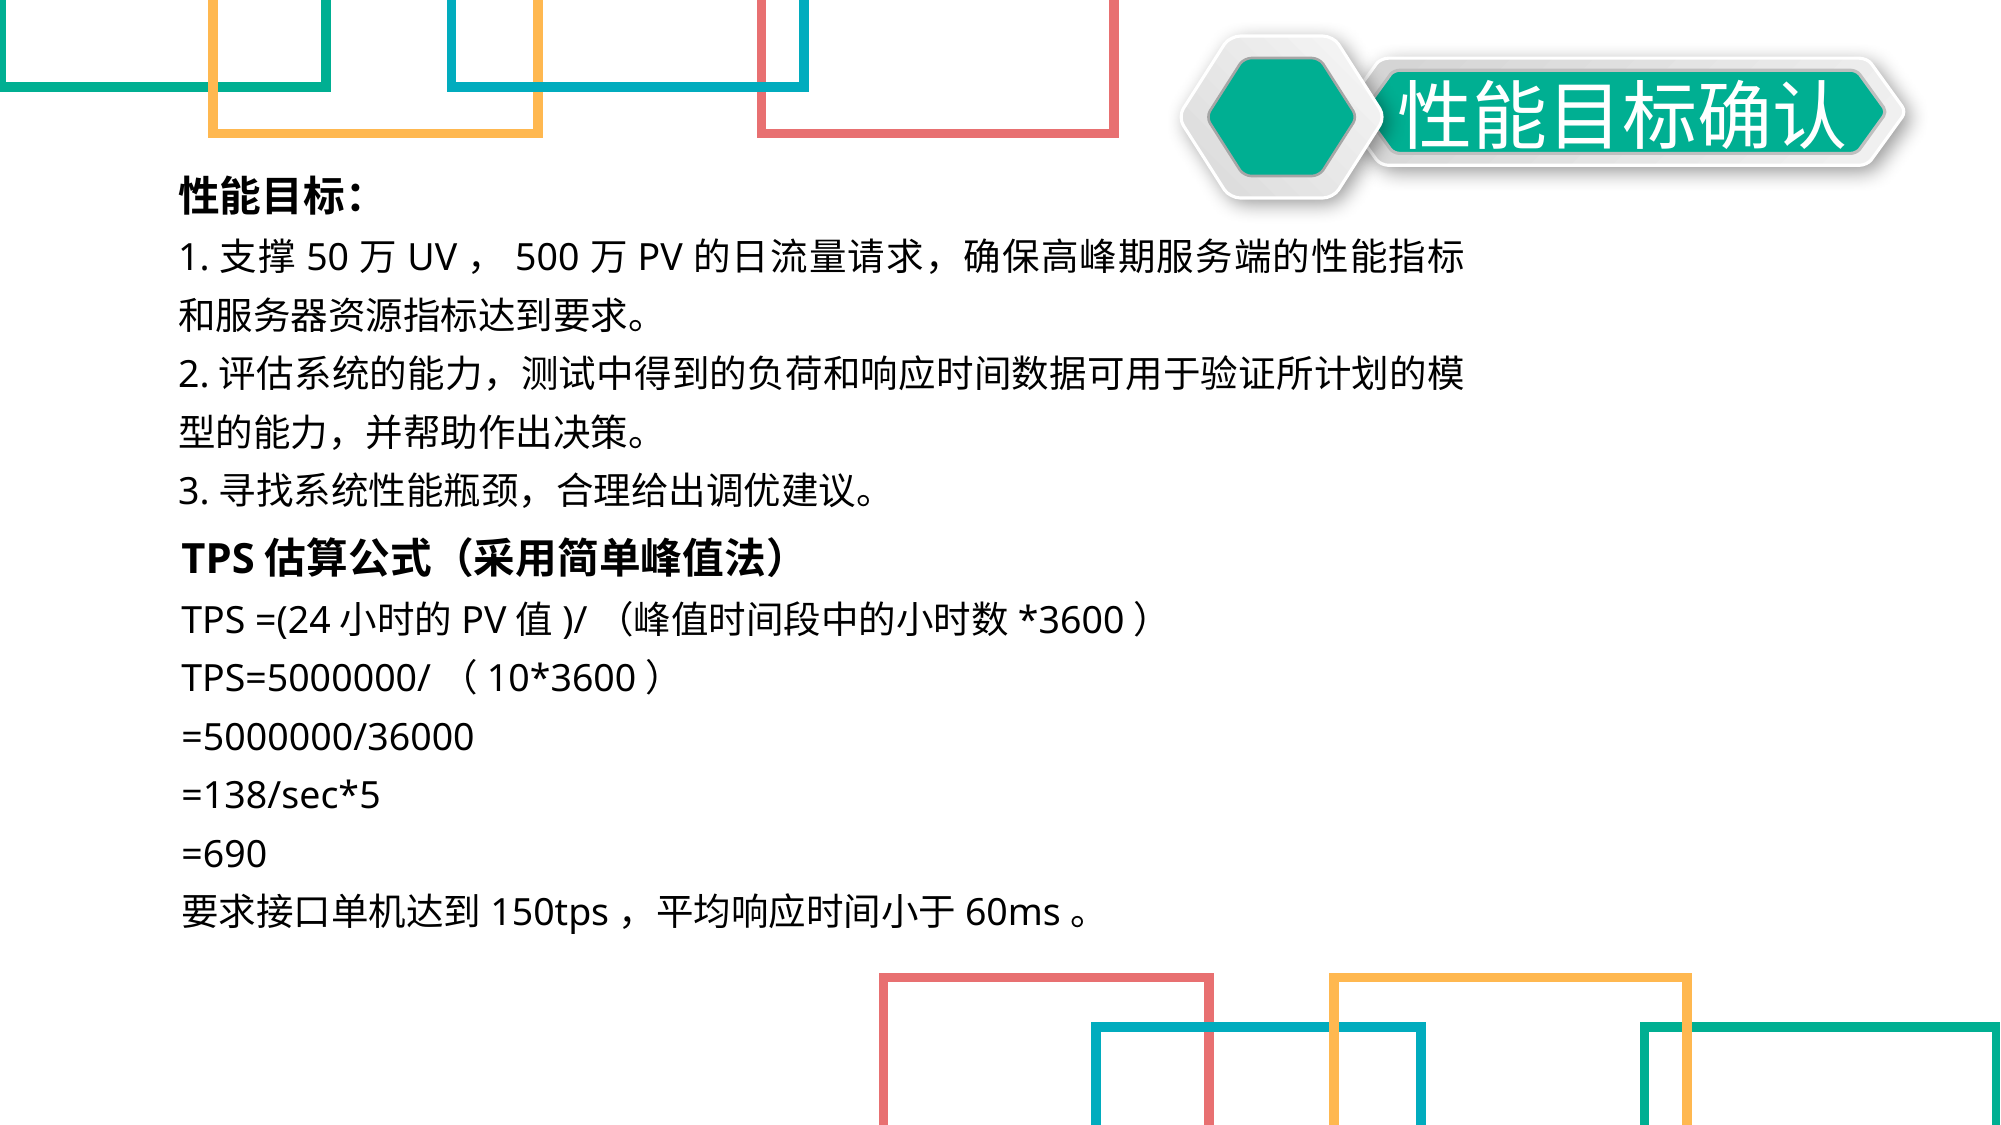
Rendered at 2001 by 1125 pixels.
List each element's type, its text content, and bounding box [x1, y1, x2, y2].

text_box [1291, 569, 1589, 1125]
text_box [1180, 35, 1383, 198]
text_box 性能目标： 1.支撑50万UV，500万PV的日流量请求，确保高峰期服务端的性能指标和服务器资源指标达到要求。 2.评估系统的能力，测试中得到的负荷和响应时间数据可用于验证所计划的模型的能力，并帮助作出决策。 3.寻找系统性能瓶颈，合理给出调优建议。 [697, 147, 1481, 520]
text_box 性能目标： 1.支撑50万UV，500万PV的日流量请求，确保高峰期服务端的性能指标和服务器资源指标达到要求。 2.评估系统的能力，测试中得到的负荷和响应时间数据可用于验证所计划的模型的能力，并帮助作出决策。 3.寻找系统性能瓶颈，合理给出调优建议。 [163, 147, 418, 520]
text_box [1383, 58, 1904, 166]
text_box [418, 0, 697, 552]
text_box TPS估算公式（采用简单峰值法） TPS =(24小时的PV值)/（峰值时间段中的小时数*3600） TPS=5000000/（10*3600） =5000000/36000 =138/sec*5 =690 要求接口单机达到150tps，平均响应时间小于60ms。 [166, 509, 1272, 1006]
